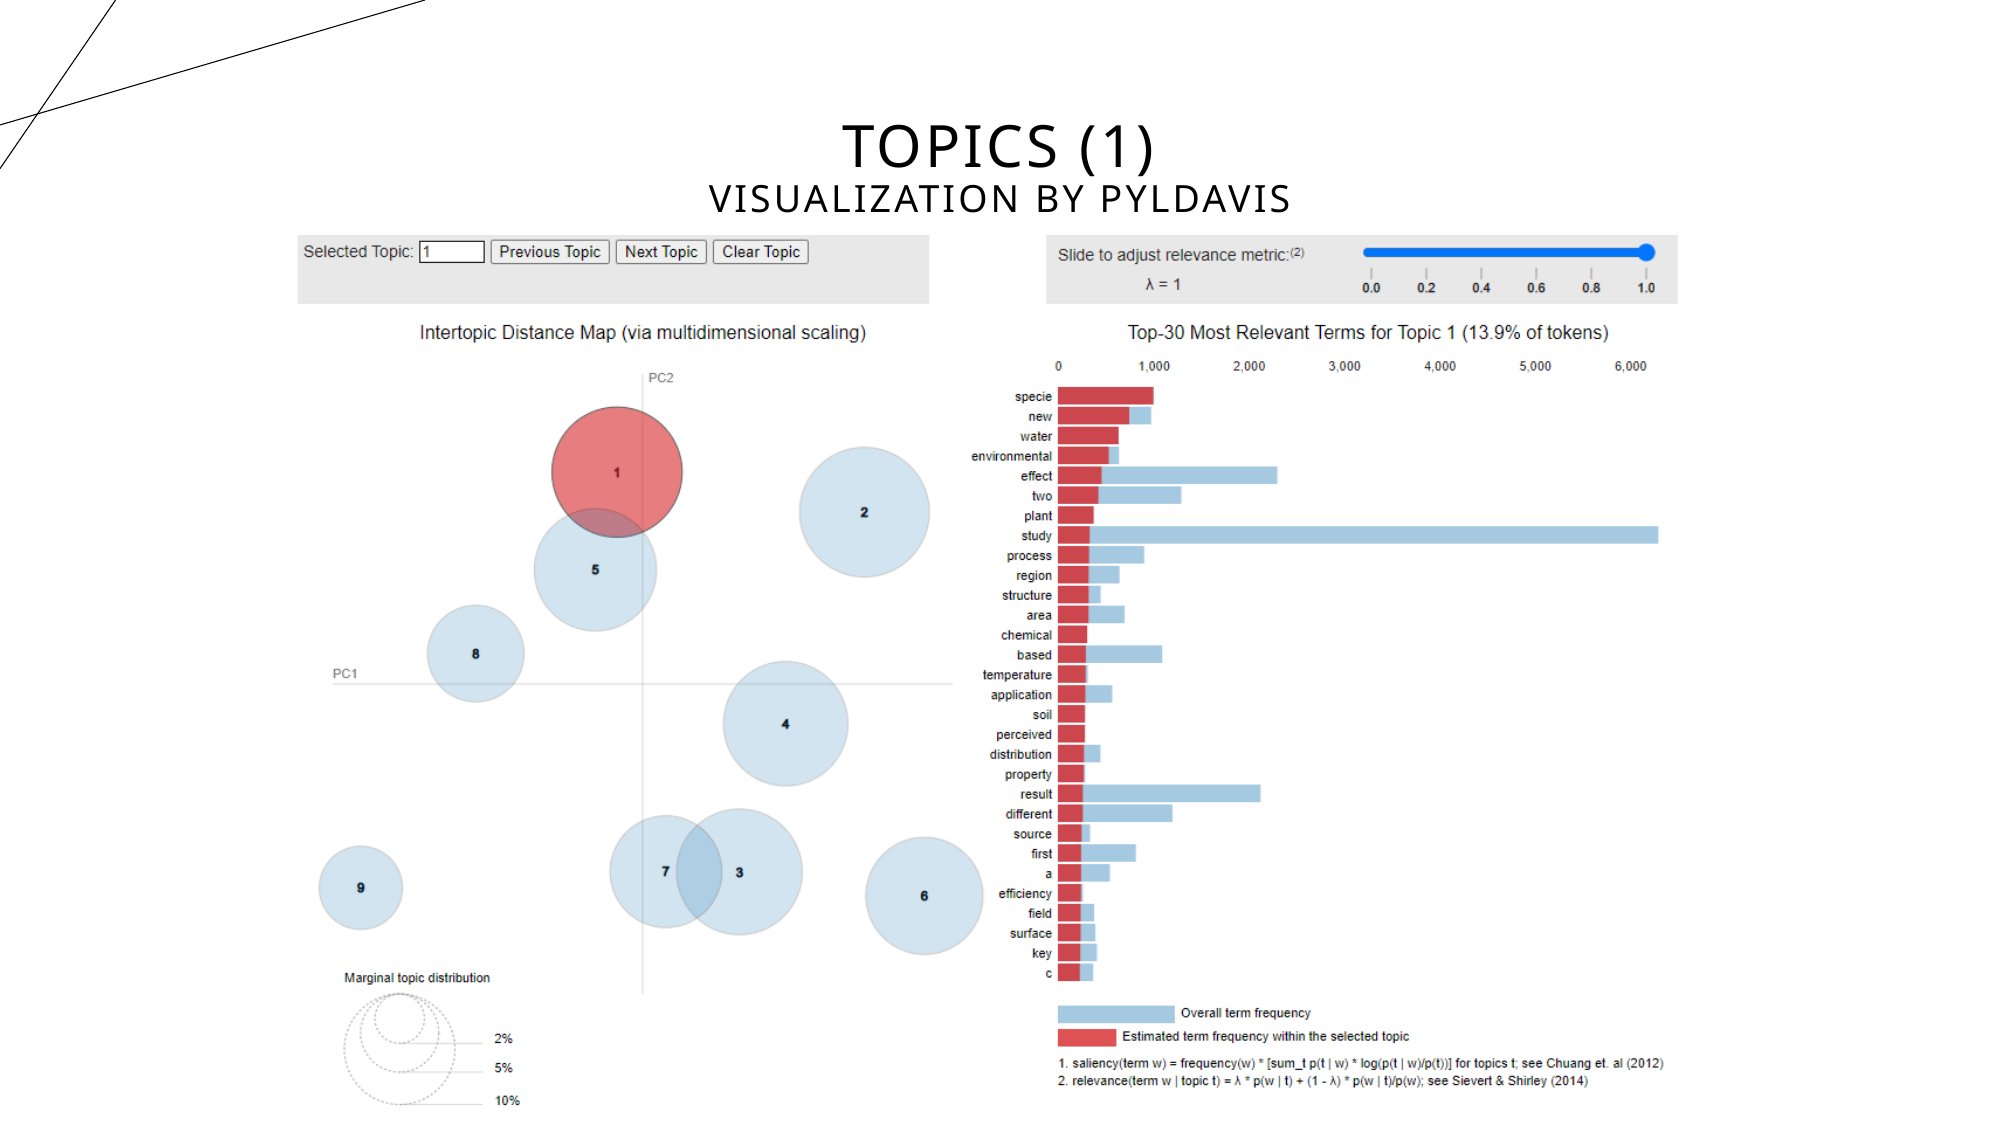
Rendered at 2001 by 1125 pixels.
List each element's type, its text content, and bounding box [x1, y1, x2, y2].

title Topics (1) Visualization by pyLDAvis [137, 59, 1863, 278]
picture [293, 235, 1706, 1125]
